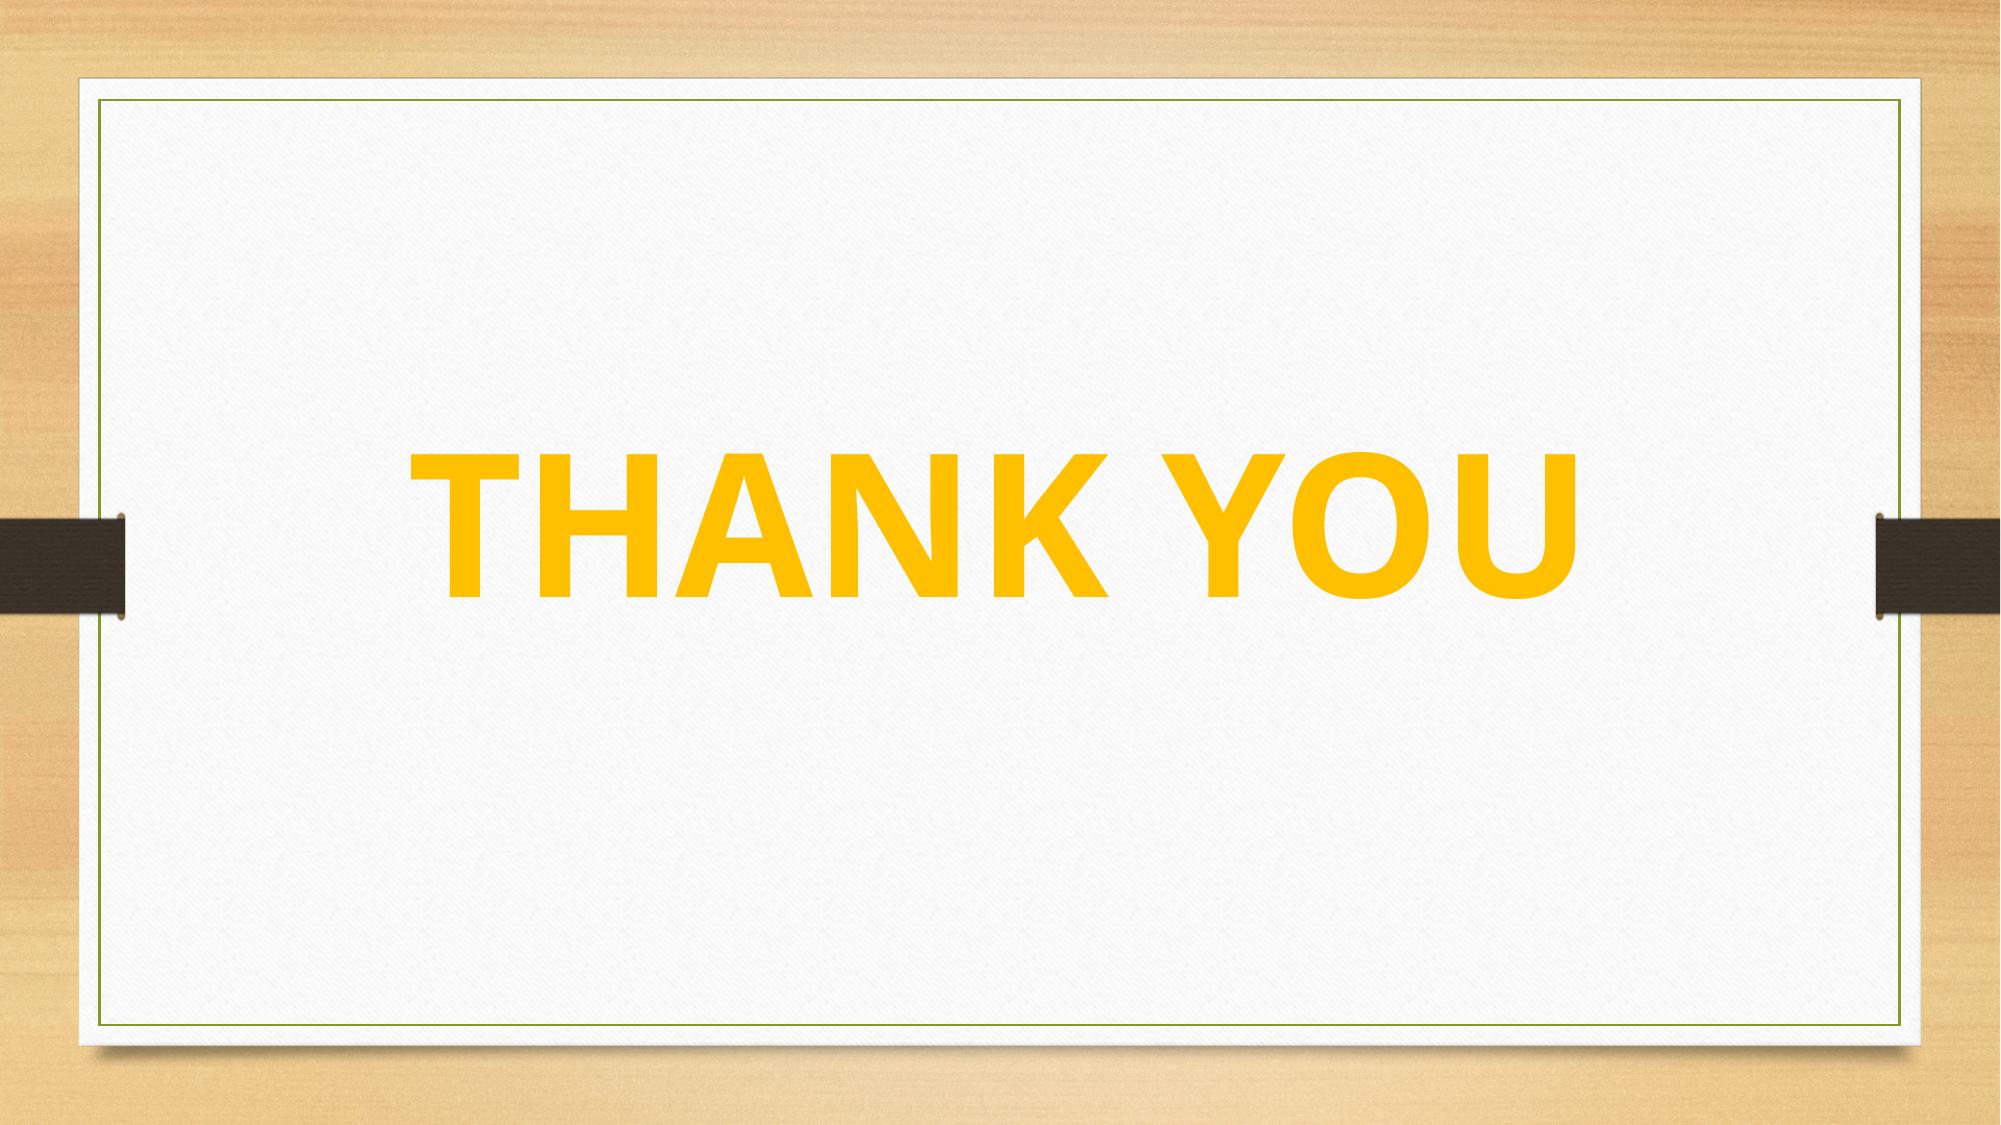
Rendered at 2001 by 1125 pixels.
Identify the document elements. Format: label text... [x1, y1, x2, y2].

picture [0, 0, 2001, 1125]
text_box THANK YOU [324, 390, 1675, 646]
